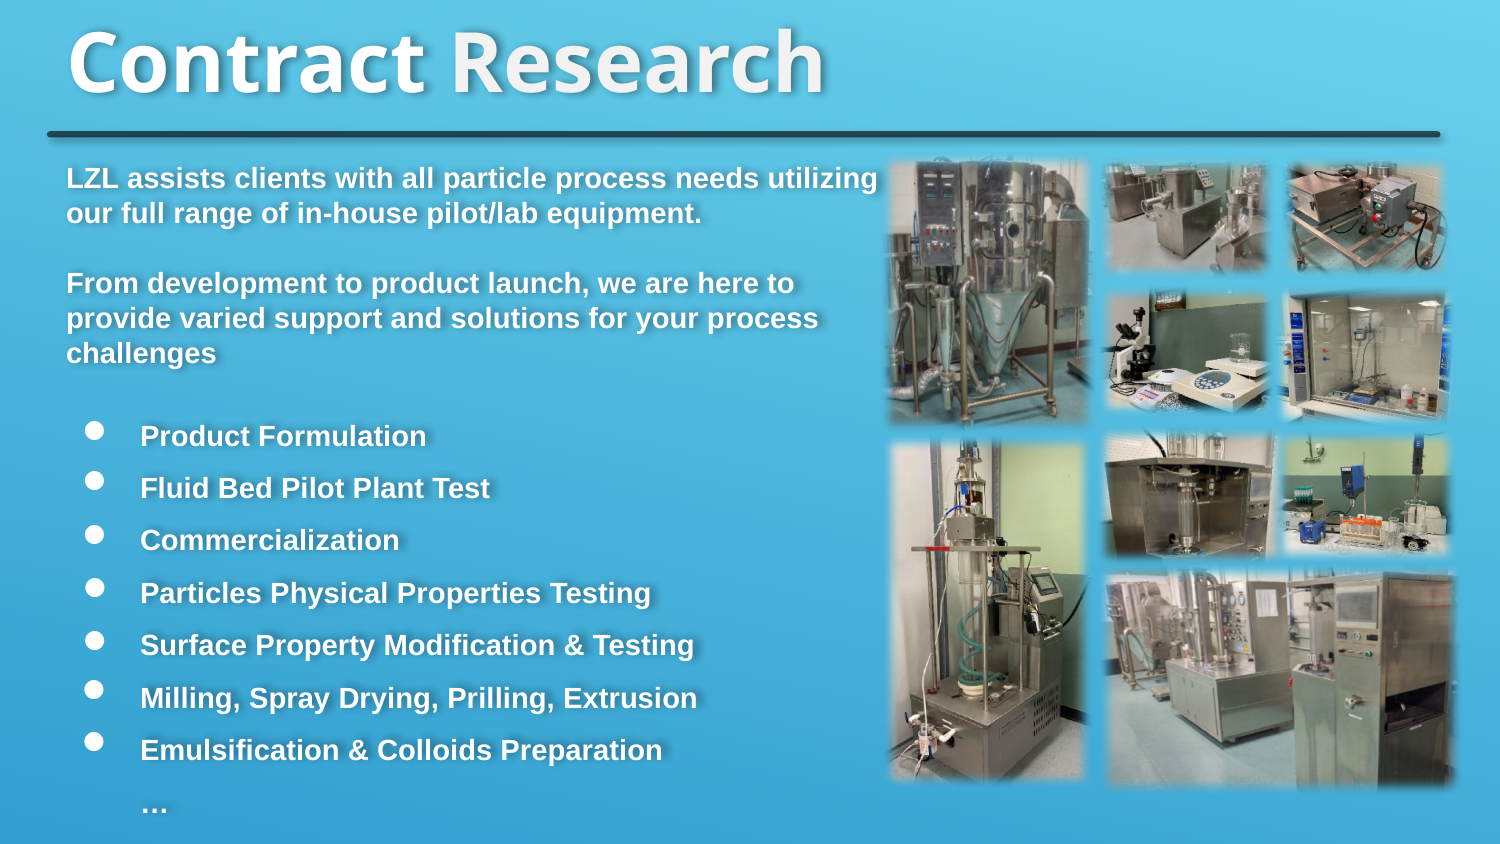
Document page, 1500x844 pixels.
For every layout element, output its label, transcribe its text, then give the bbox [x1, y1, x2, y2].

text_box LZL assists clients with all particle process needs utilizing our full range of in-house pilot/lab equipment. From development to product launch, we are here to provide varied support and solutions for your process challenges [65, 159, 878, 422]
text_box ● [69, 615, 121, 660]
text_box Contract Research [65, 9, 854, 130]
text_box ● [68, 455, 121, 500]
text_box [878, 150, 1463, 798]
text_box Product Formulation Fluid Bed Pilot Plant Test Commercialization Particles Physical Properties Testing Surface Property Modification & Testing Milling, Spray Drying, Prilling, Extrusion Emulsification & Colloids Preparation … [124, 391, 878, 697]
text_box ● [69, 562, 121, 607]
text_box ● [68, 663, 120, 709]
text_box ● [68, 404, 121, 450]
text_box ● [68, 716, 120, 762]
text_box ● [68, 509, 121, 554]
